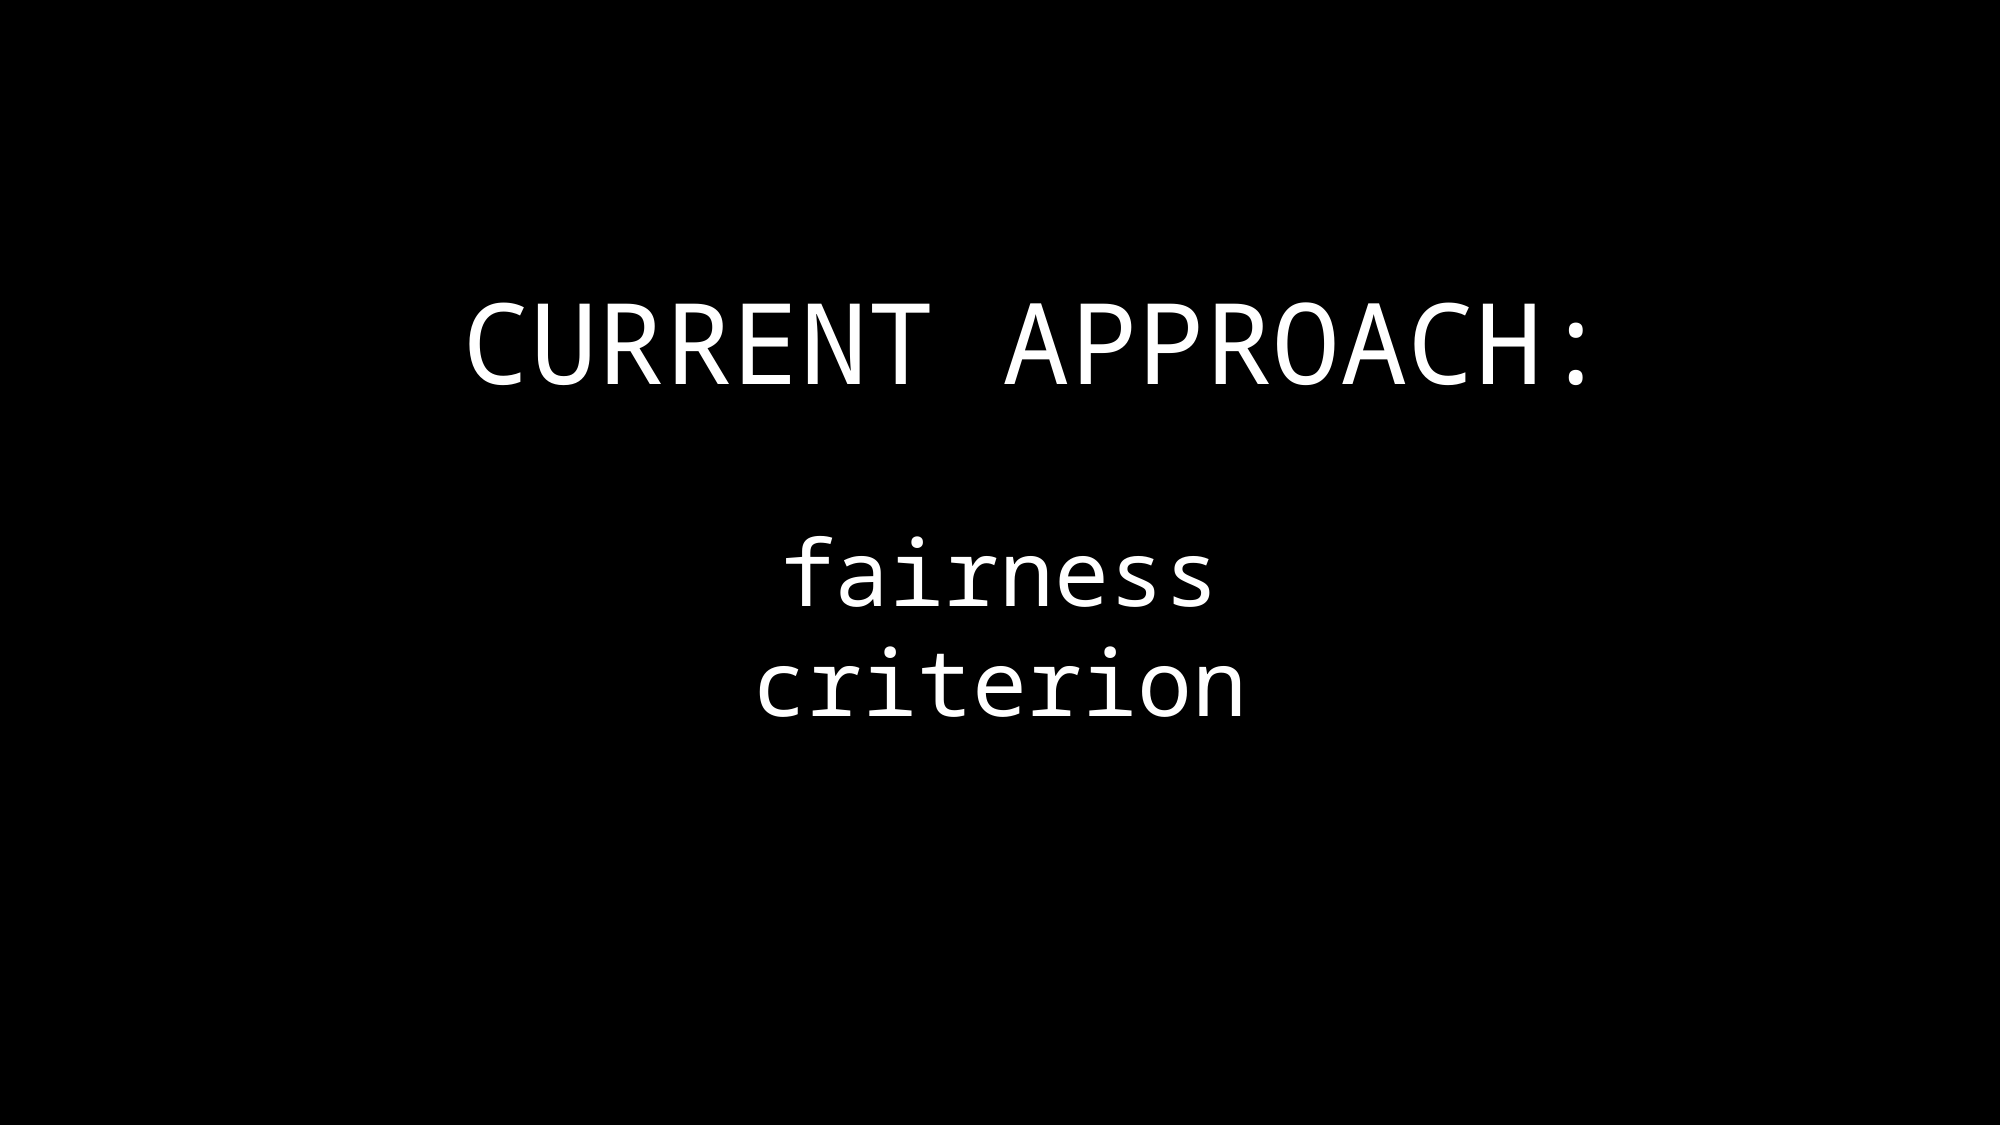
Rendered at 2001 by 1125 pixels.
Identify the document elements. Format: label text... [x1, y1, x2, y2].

text_box CURRENT APPROACH: [248, 264, 1824, 415]
text_box fairness criterion [500, 507, 1500, 743]
